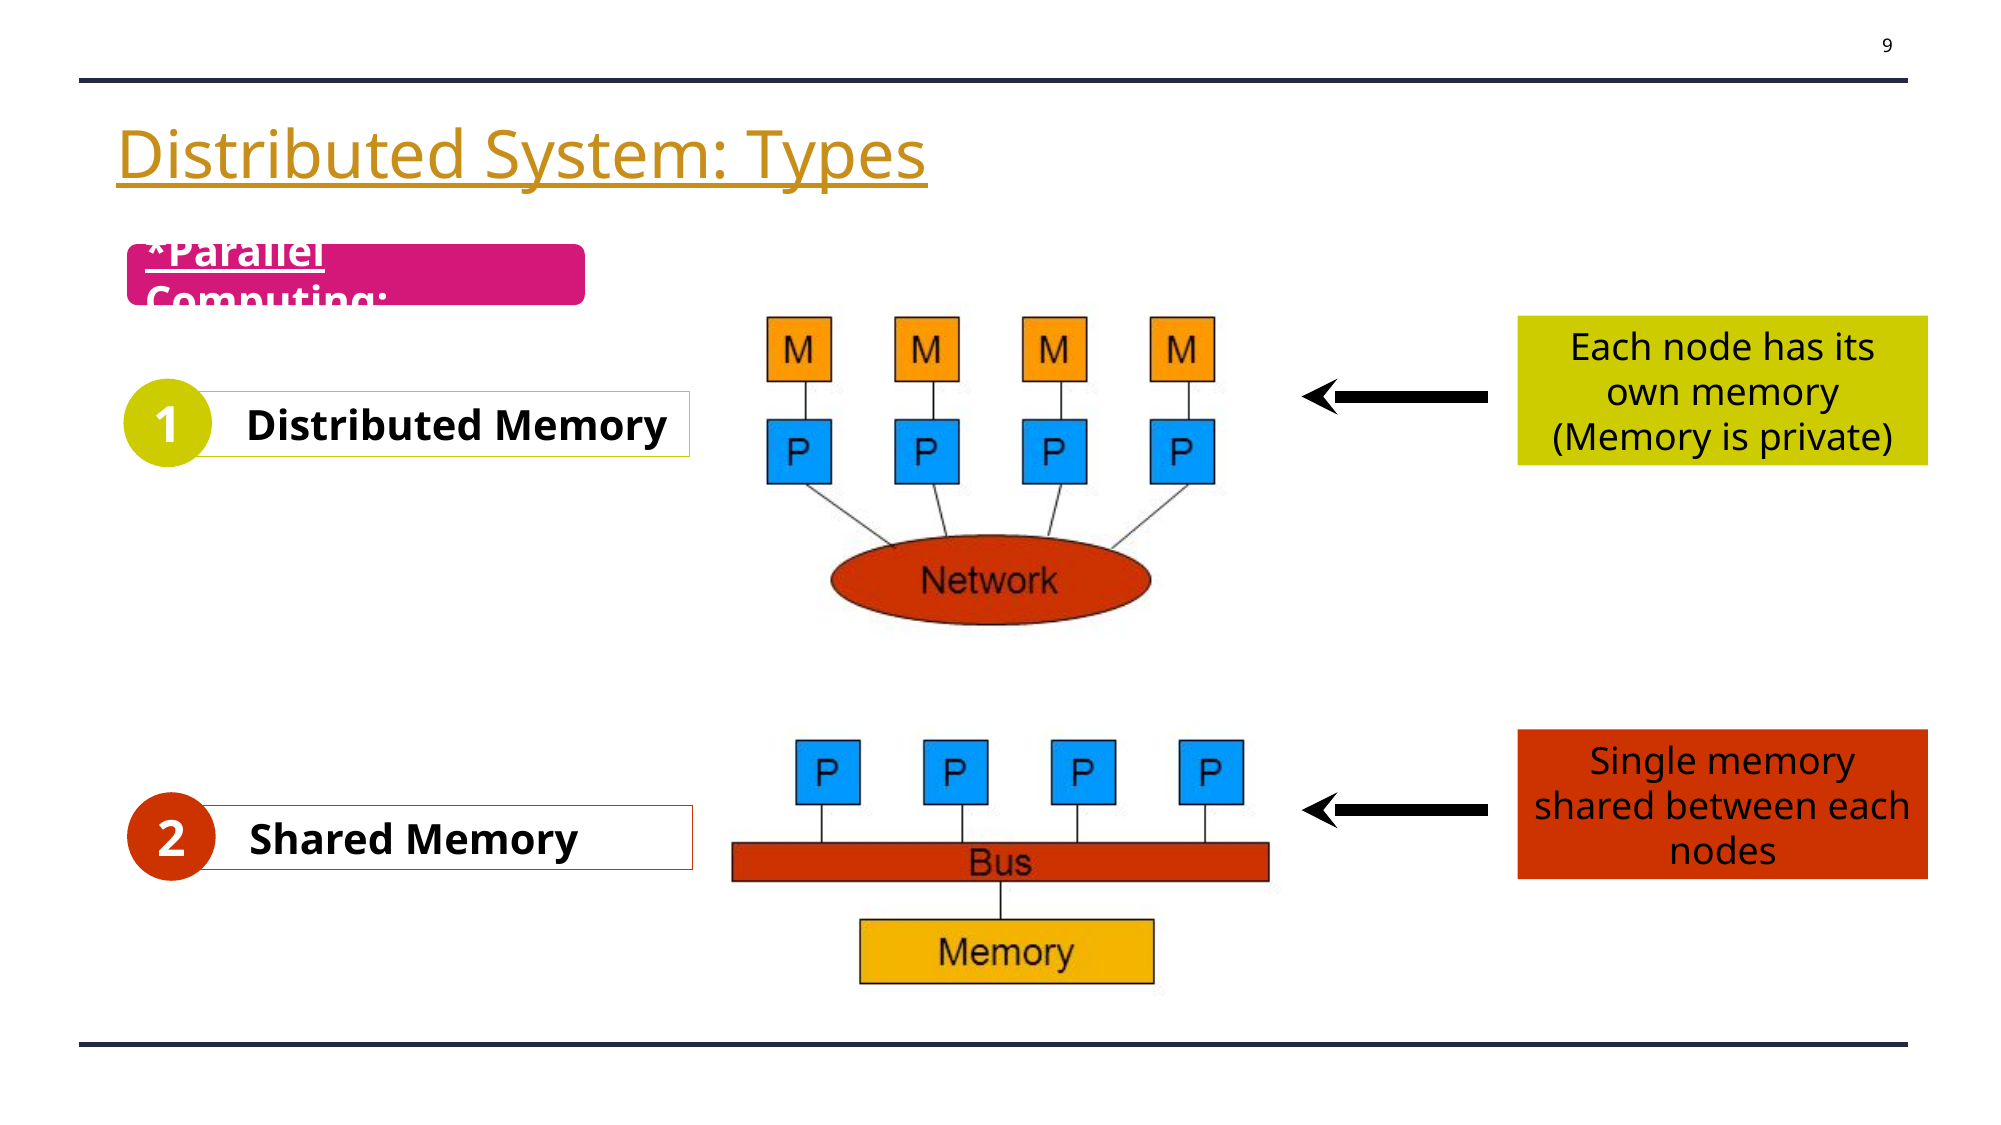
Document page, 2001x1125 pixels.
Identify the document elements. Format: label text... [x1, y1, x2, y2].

text_box Distributed System: Types [101, 104, 1877, 199]
text_box 2 [126, 791, 217, 882]
text_box Distributed Memory [199, 391, 690, 457]
text_box *Parallel Computing: [126, 243, 586, 307]
picture [727, 216, 1273, 637]
text_box Single memory shared between each nodes [1517, 729, 1928, 880]
text_box 1 [122, 377, 214, 469]
picture [726, 708, 1302, 1023]
slide_number 9 [1802, 16, 1908, 77]
text_box Each node has its own memory (Memory is private) [1517, 315, 1928, 466]
text_box Shared Memory [203, 805, 693, 870]
